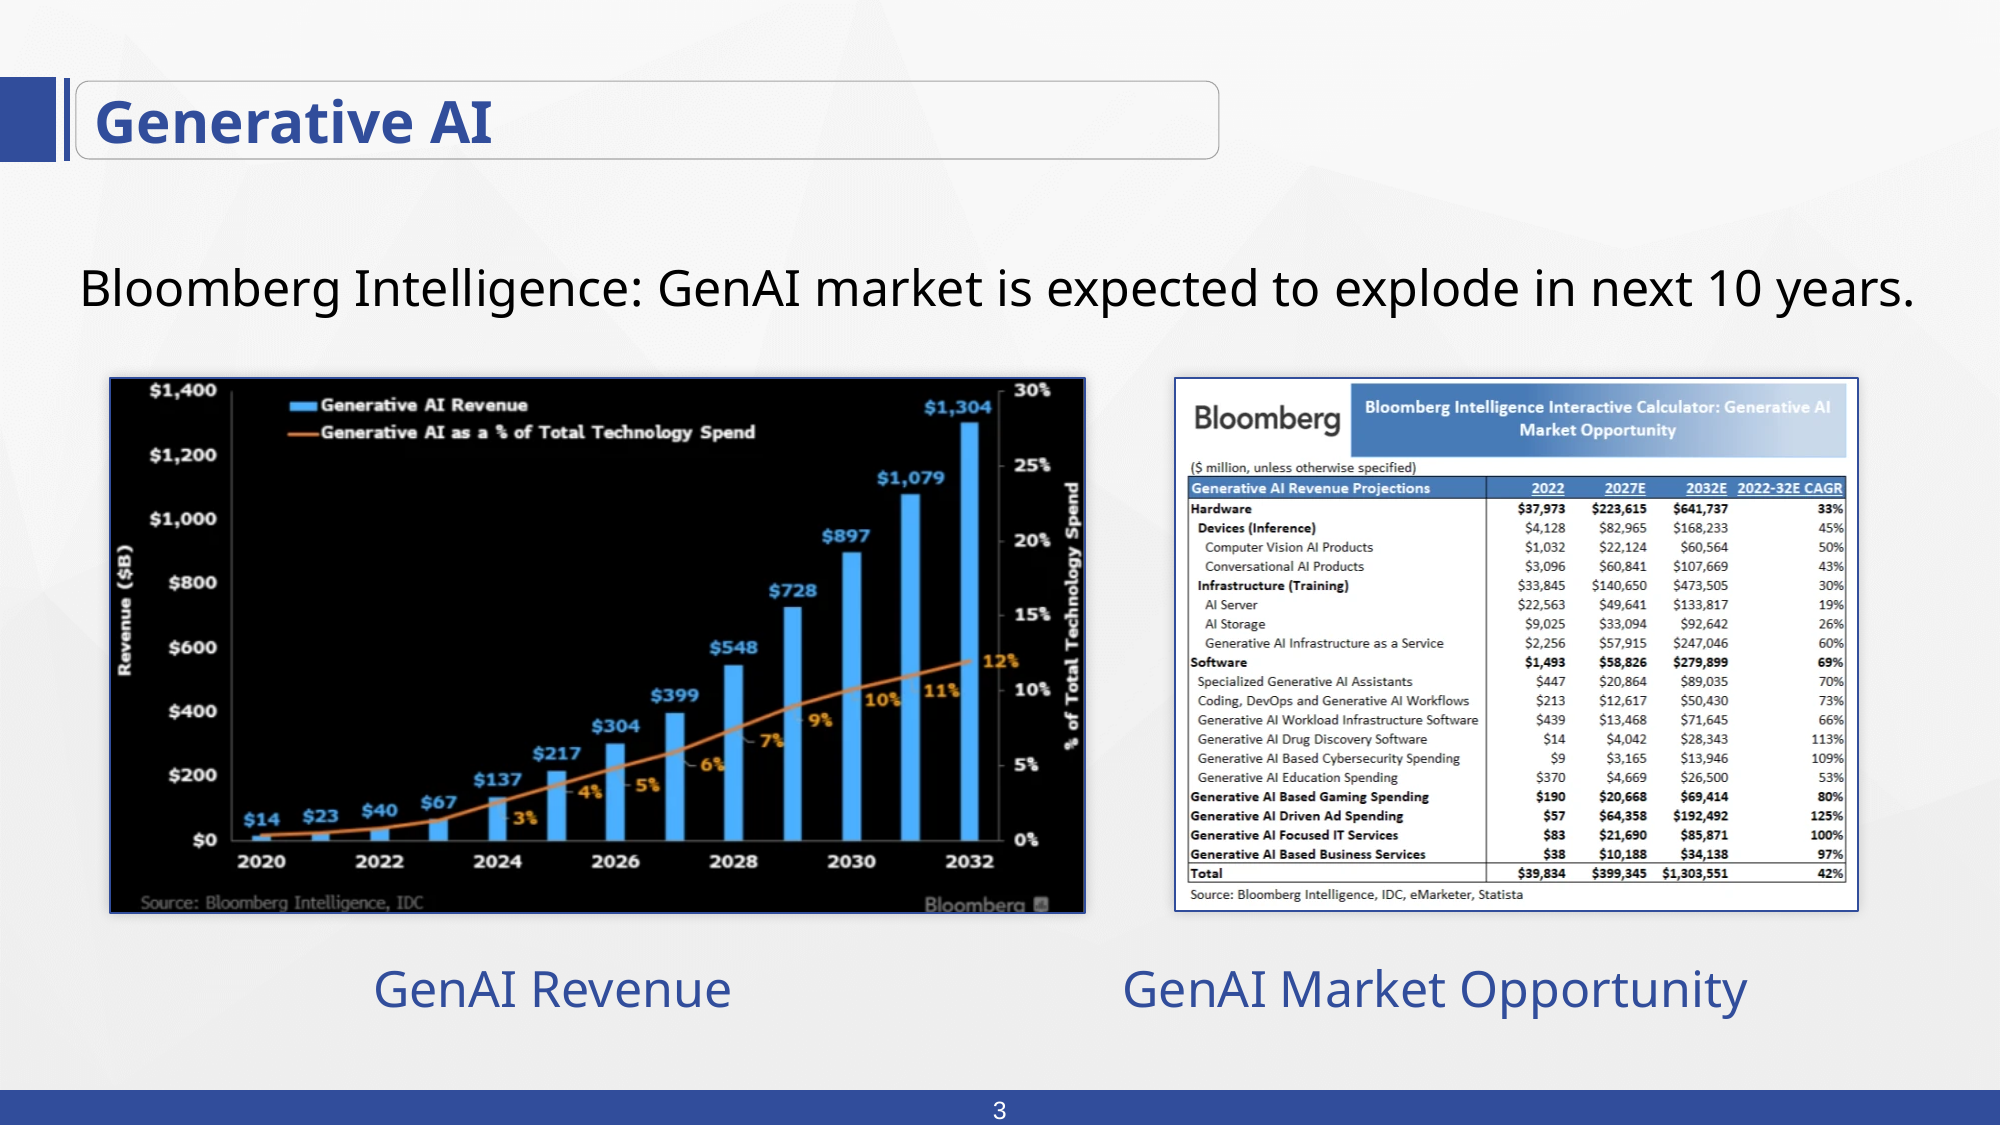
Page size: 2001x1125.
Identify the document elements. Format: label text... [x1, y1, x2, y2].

text_box GenAI Revenue GenAI Market Opportunity [358, 950, 1946, 1029]
picture [1175, 378, 1857, 910]
text_box Bloomberg Intelligence: GenAI market is expected to explode in next 10 years. [64, 248, 1966, 324]
picture [110, 378, 1084, 912]
text_box Generative AI [75, 80, 1220, 160]
